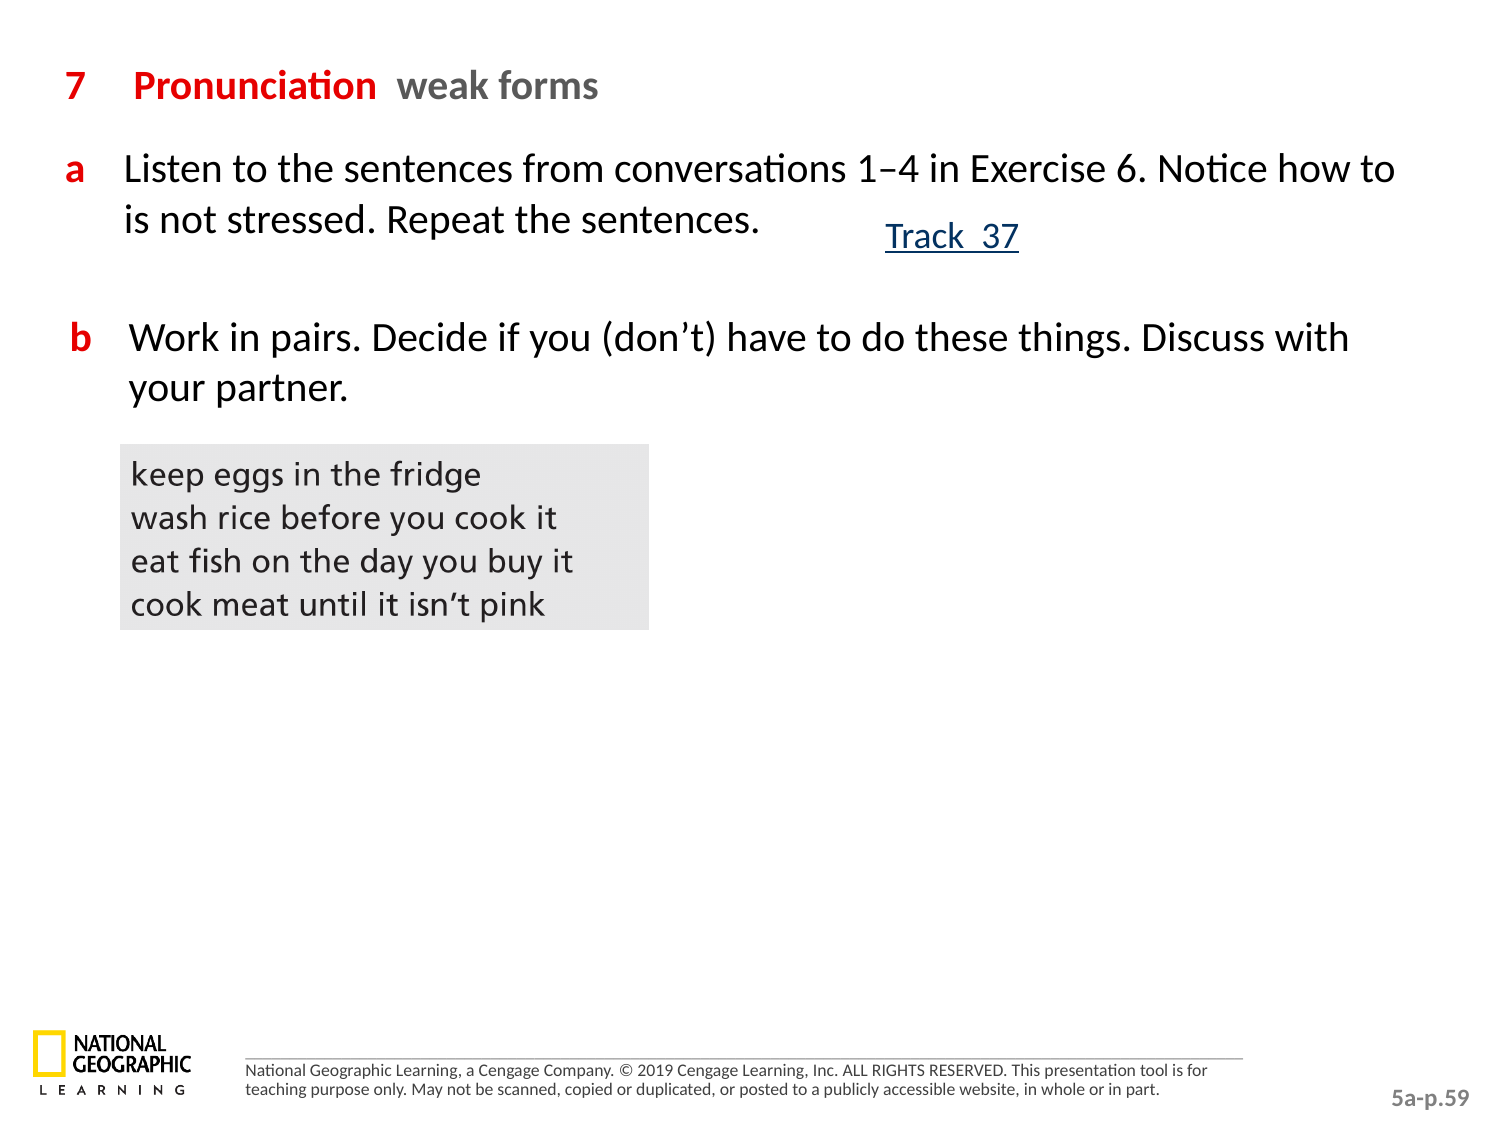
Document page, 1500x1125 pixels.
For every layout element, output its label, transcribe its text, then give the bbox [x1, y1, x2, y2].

picture [33, 1030, 191, 1095]
text_box Track 37 [870, 203, 1035, 264]
text_box a Listen to the sentences from conversations 1–4 in Exercise 6. Notice how to is not stressed. Repeat the sentences. [50, 133, 1443, 249]
text_box 7 Pronunciation weak forms [50, 50, 1443, 116]
text_box b Work in pairs. Decide if you (don’t) have to do these things. Discuss with your partner. [54, 302, 1448, 417]
picture [120, 444, 649, 630]
text_box 5a-p.59 [1322, 1073, 1491, 1119]
